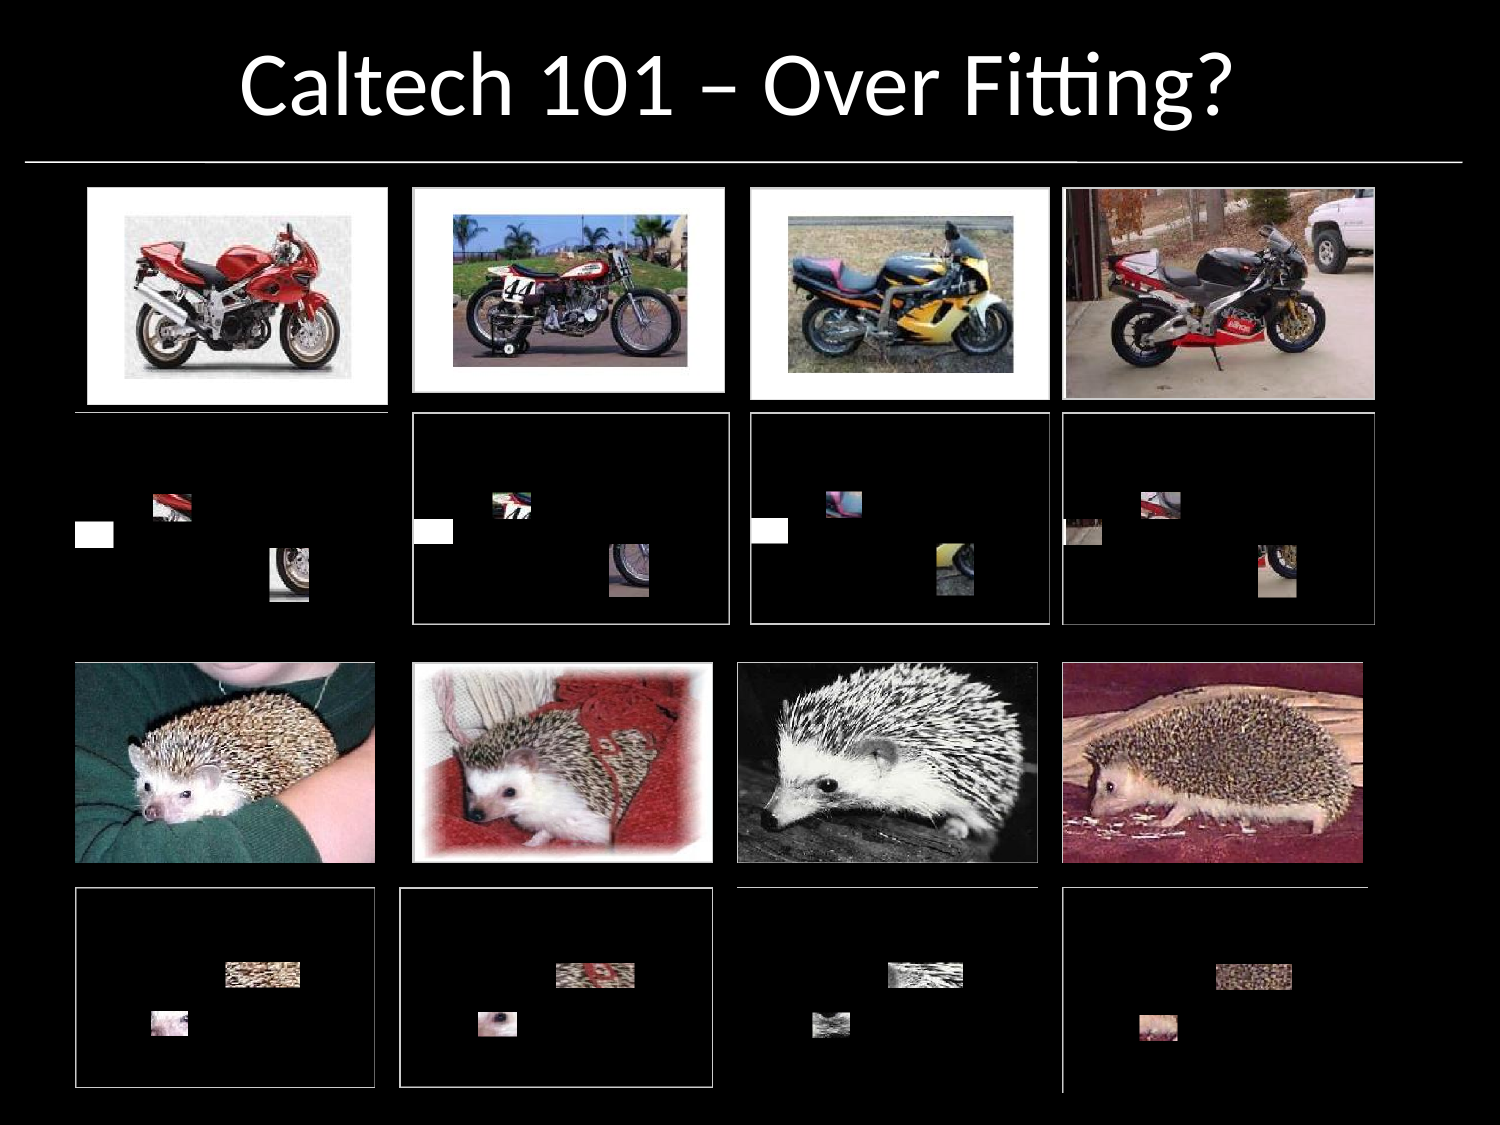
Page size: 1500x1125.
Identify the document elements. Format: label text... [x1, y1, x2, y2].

picture [749, 187, 1051, 401]
picture [74, 412, 388, 631]
picture [737, 662, 1038, 863]
picture [1062, 887, 1368, 1093]
picture [412, 187, 726, 393]
picture [412, 412, 731, 626]
picture [749, 412, 1051, 626]
title Caltech 101 – Over Fitting? [0, 14, 1500, 144]
picture [1062, 412, 1376, 626]
picture [399, 887, 713, 1088]
picture [87, 187, 388, 406]
picture [1062, 662, 1363, 863]
picture [737, 887, 1038, 1088]
picture [412, 662, 713, 863]
picture [1062, 187, 1376, 401]
picture [74, 662, 376, 863]
picture [74, 887, 376, 1088]
